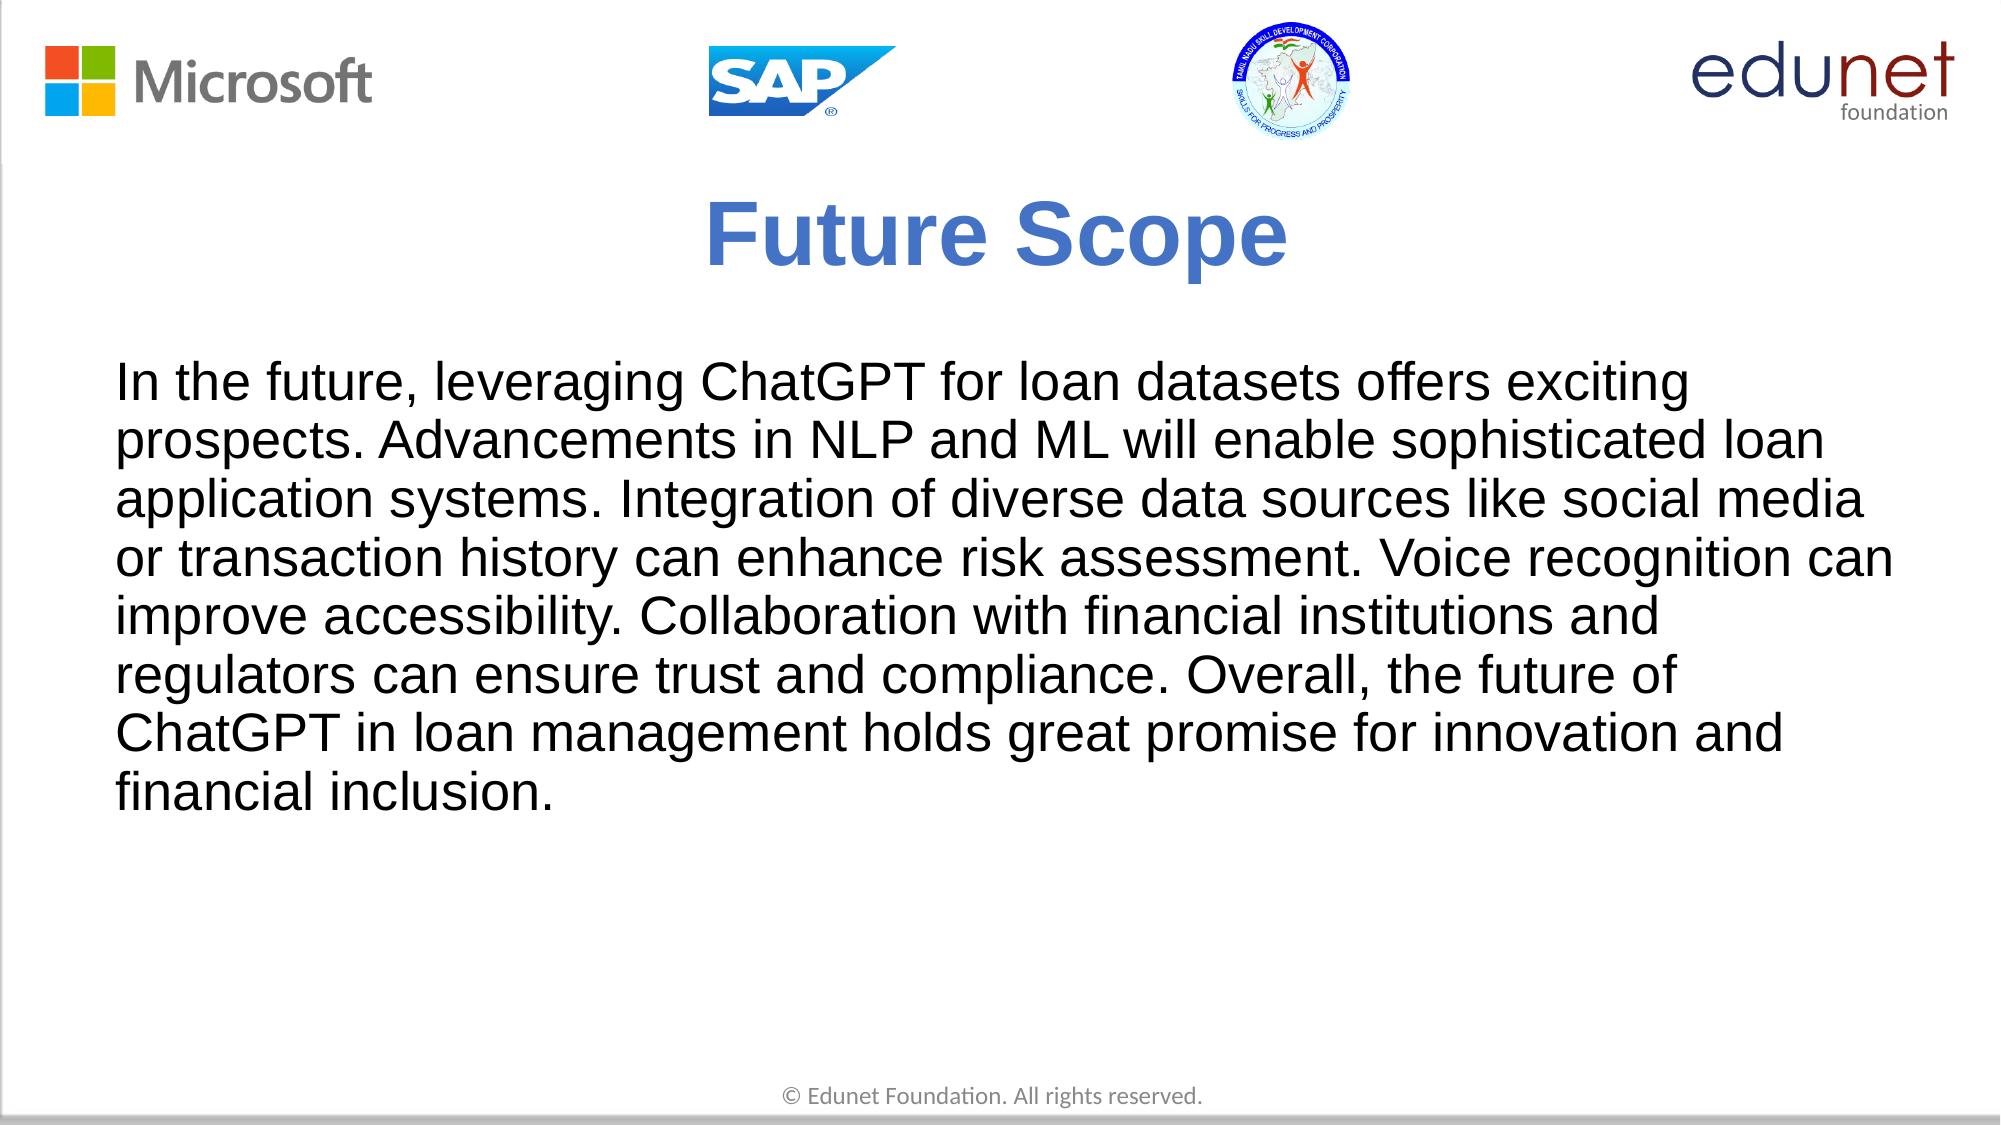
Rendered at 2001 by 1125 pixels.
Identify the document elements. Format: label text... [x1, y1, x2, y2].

picture [0, 0, 2001, 1125]
picture [709, 48, 896, 116]
picture [1686, 37, 1957, 125]
picture [1232, 22, 1350, 140]
footer © Edunet Foundation. All rights reserved. [655, 1065, 1331, 1125]
picture [45, 46, 372, 116]
title Future Scope [247, 158, 1748, 293]
subtitle In the future, leveraging ChatGPT for loan datasets offers exciting prospects. Advancements in NLP and ML will enable sophisticated loan application systems. Integration of diverse data sources like social media or transaction history can enhance risk assessment. Voice recognition can improve accessibility. Collaboration with financial institutions and regulators can ensure trust and compliance. Overall, the future of ChatGPT in loan management holds great promise for innovation and financial inclusion. [100, 346, 1931, 1063]
